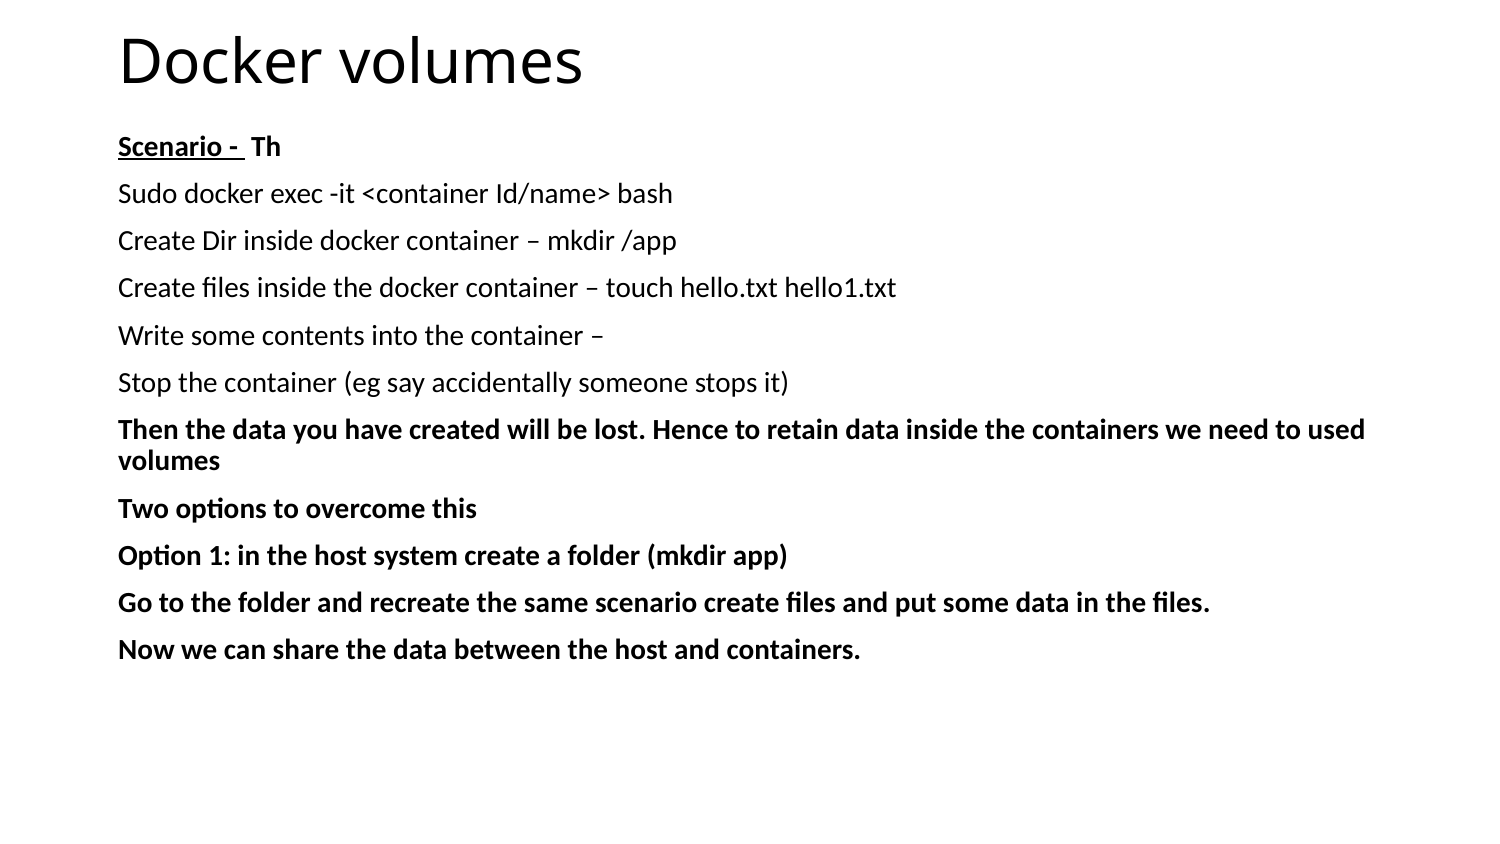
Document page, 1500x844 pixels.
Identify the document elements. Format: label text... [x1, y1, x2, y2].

list Scenario - Th Sudo docker exec -it <container Id/name> bash Create Dir inside docker container – mkdir /app Create files inside the docker container – touch hello.txt hello1.txt Write some contents into the container – Stop the container (eg say accidentally someone stops it) Then the data you have created will be lost. Hence to retain data inside the containers we need to used volumes Two options to overcome this Option 1: in the host system create a folder (mkdir app) Go to the folder and recreate the same scenario create files and put some data in the files. Now we can share the data between the host and containers. [103, 123, 1397, 760]
title Docker volumes [103, 22, 1397, 105]
